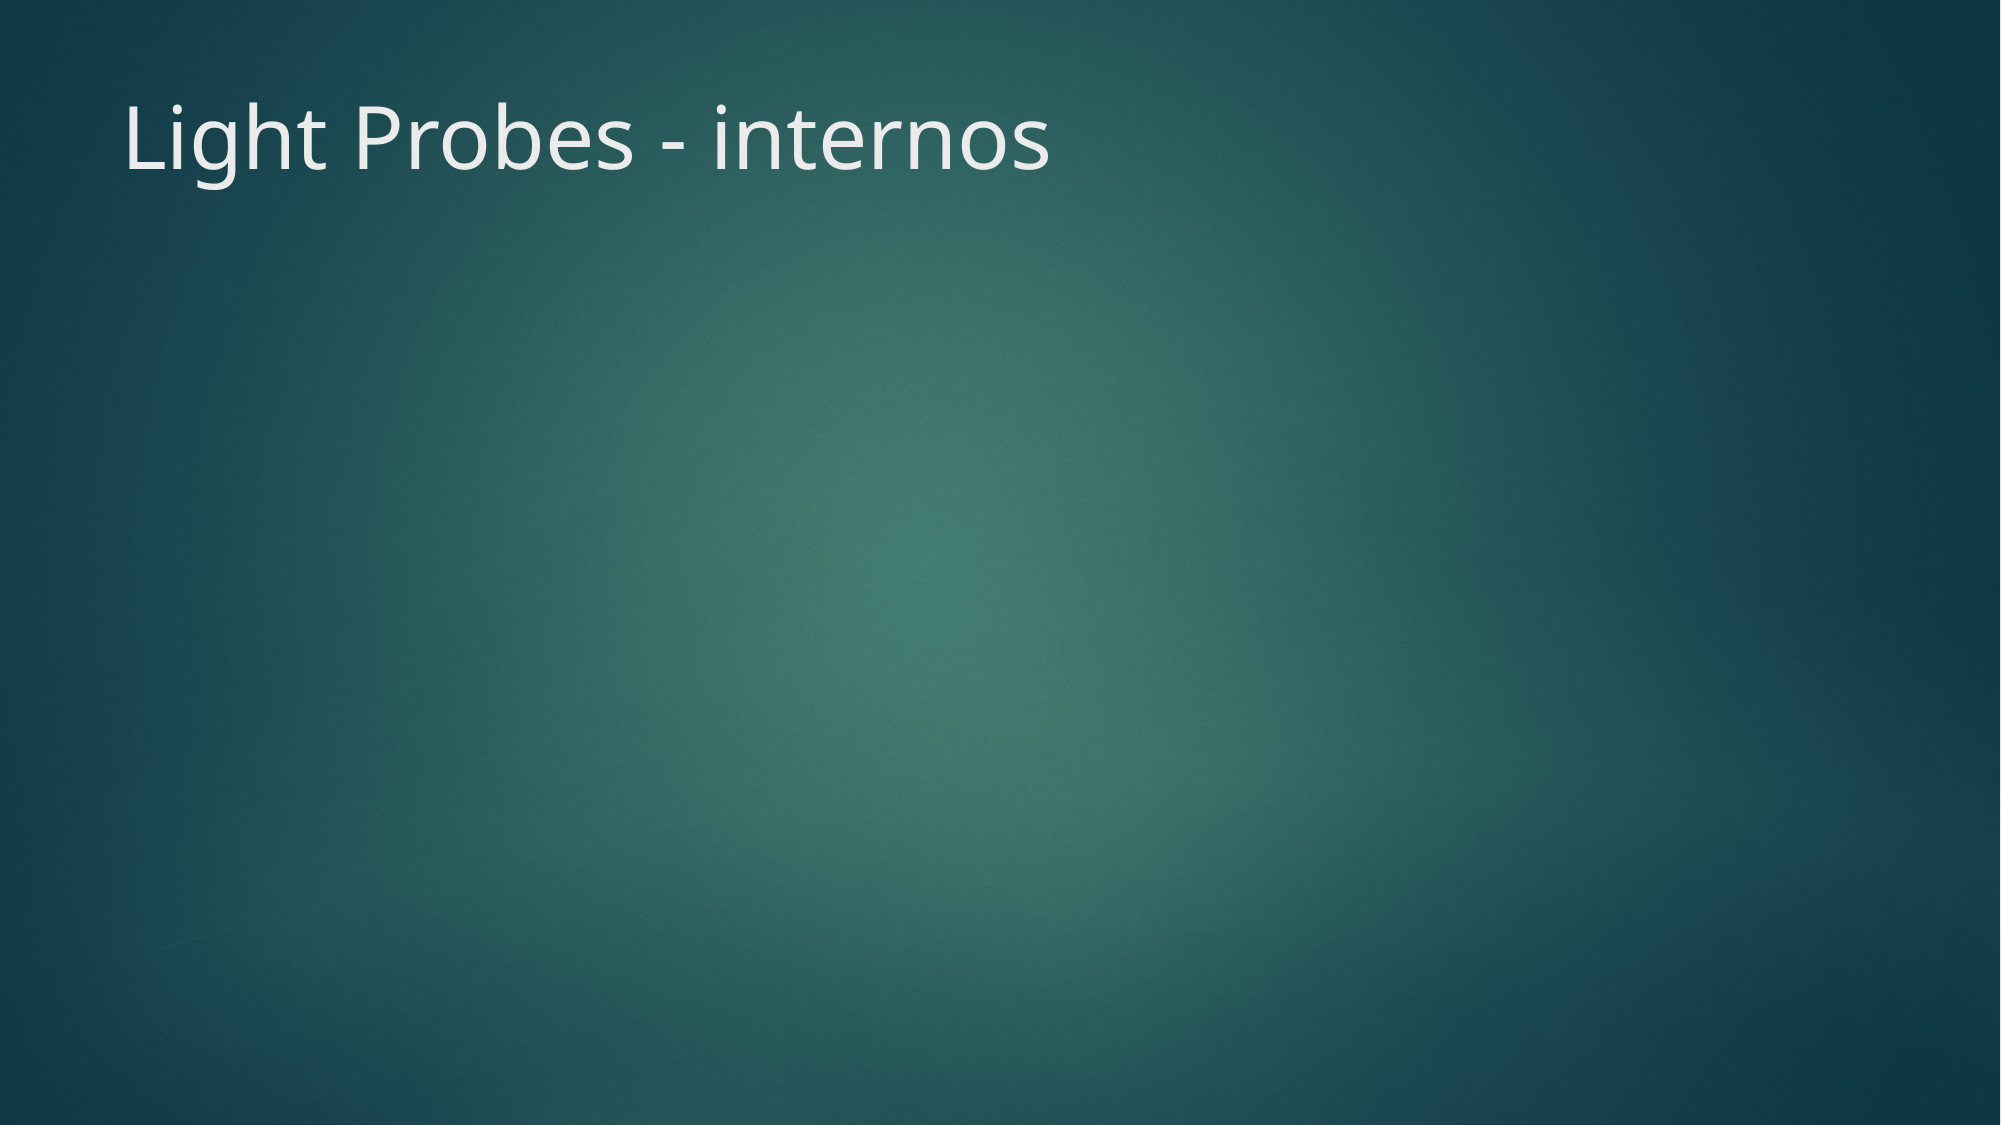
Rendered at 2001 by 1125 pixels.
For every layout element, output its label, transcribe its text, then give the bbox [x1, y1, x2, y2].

title Light Probes - internos [106, 74, 1649, 304]
